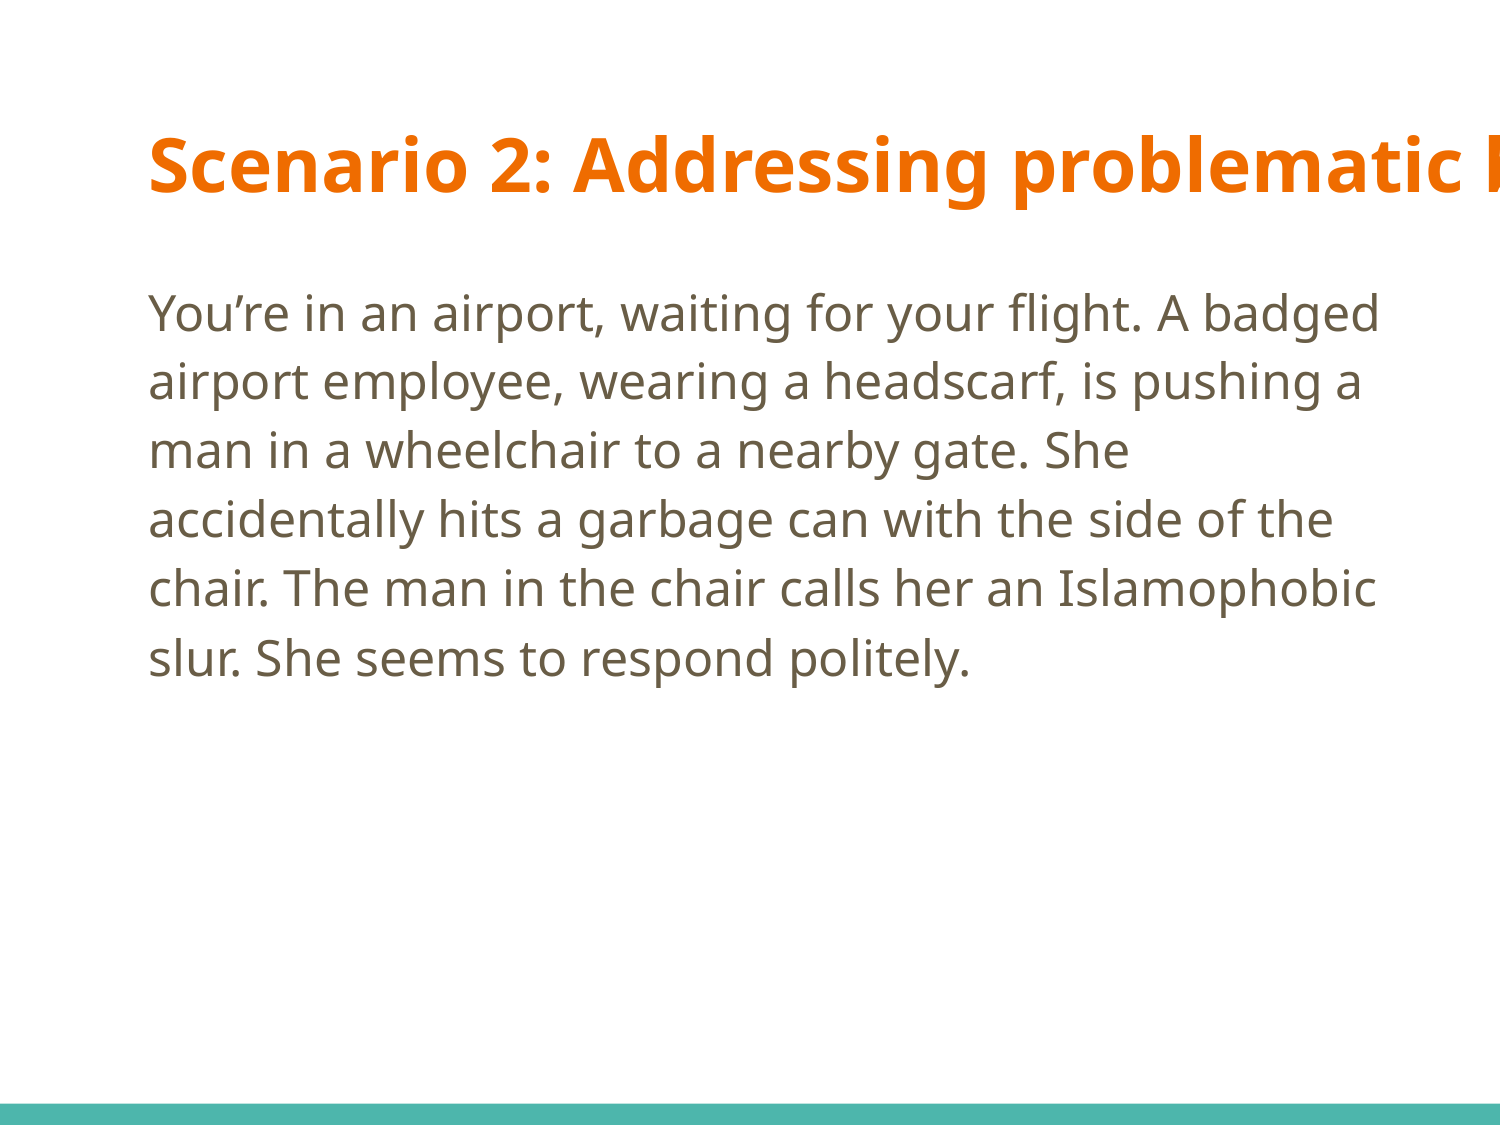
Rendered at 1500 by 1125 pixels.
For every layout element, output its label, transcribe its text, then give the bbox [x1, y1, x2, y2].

title Scenario 2: Addressing problematic behavior [128, 97, 1500, 252]
list You’re in an airport, waiting for your flight. A badged airport employee, wearing a headscarf, is pushing a man in a wheelchair to a nearby gate. She accidentally hits a garbage can with the side of the chair. The man in the chair calls her an Islamophobic slur. She seems to respond politely. [128, 252, 1438, 1003]
